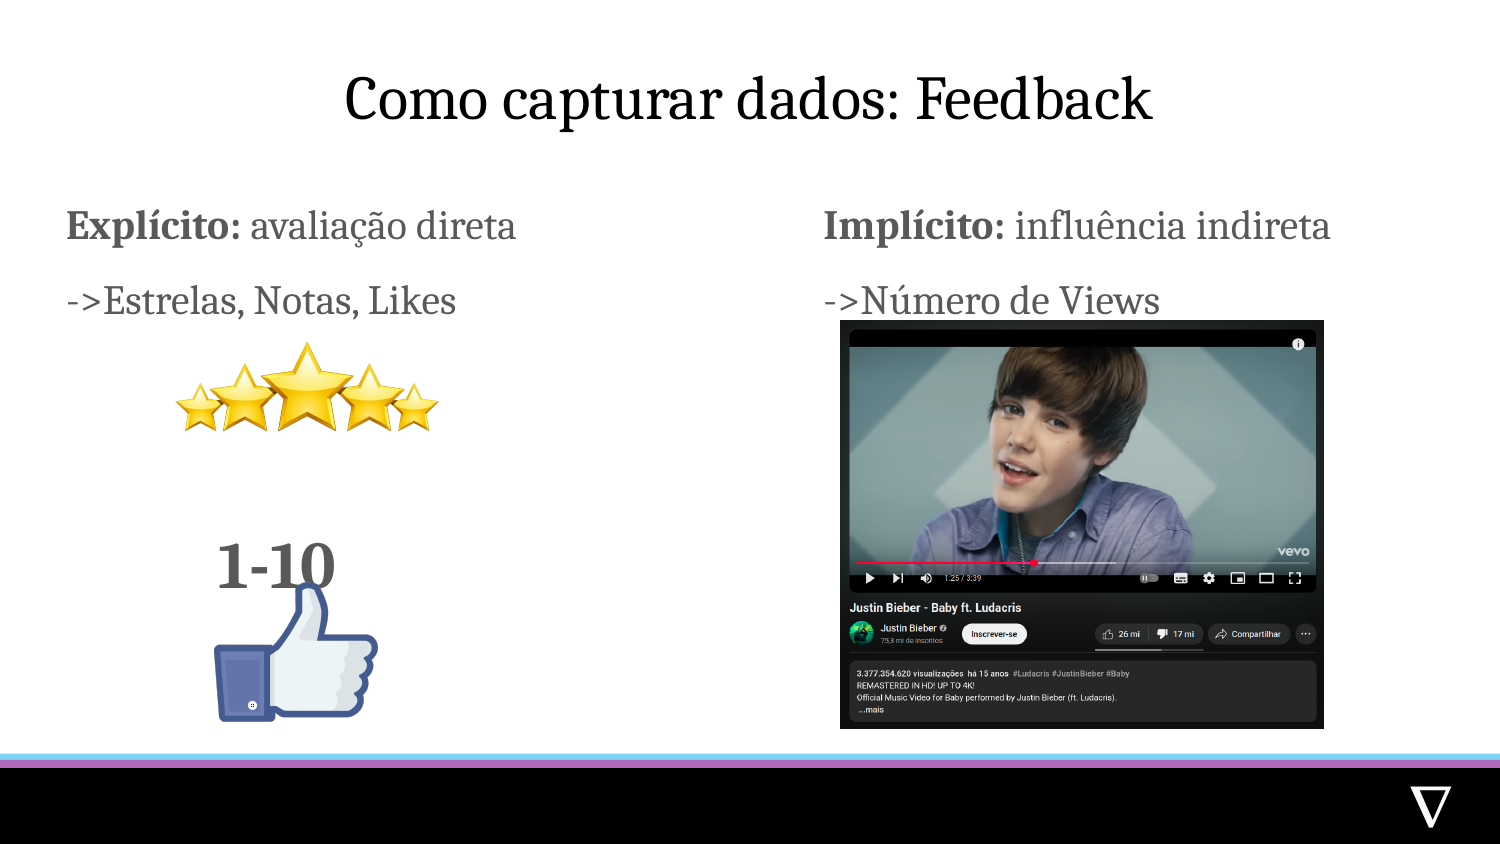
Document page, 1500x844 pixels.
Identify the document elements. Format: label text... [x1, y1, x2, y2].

picture [1405, 781, 1455, 831]
picture [214, 581, 379, 723]
list Explícito: avaliação direta ->Estrelas, Notas, Likes [51, 157, 643, 312]
picture [154, 328, 459, 445]
list 1-10 [204, 466, 389, 583]
list Implícito: influência indireta ->Número de Views [808, 157, 1400, 312]
picture [840, 319, 1325, 729]
title Como capturar dados: Feedback [51, 41, 1449, 136]
